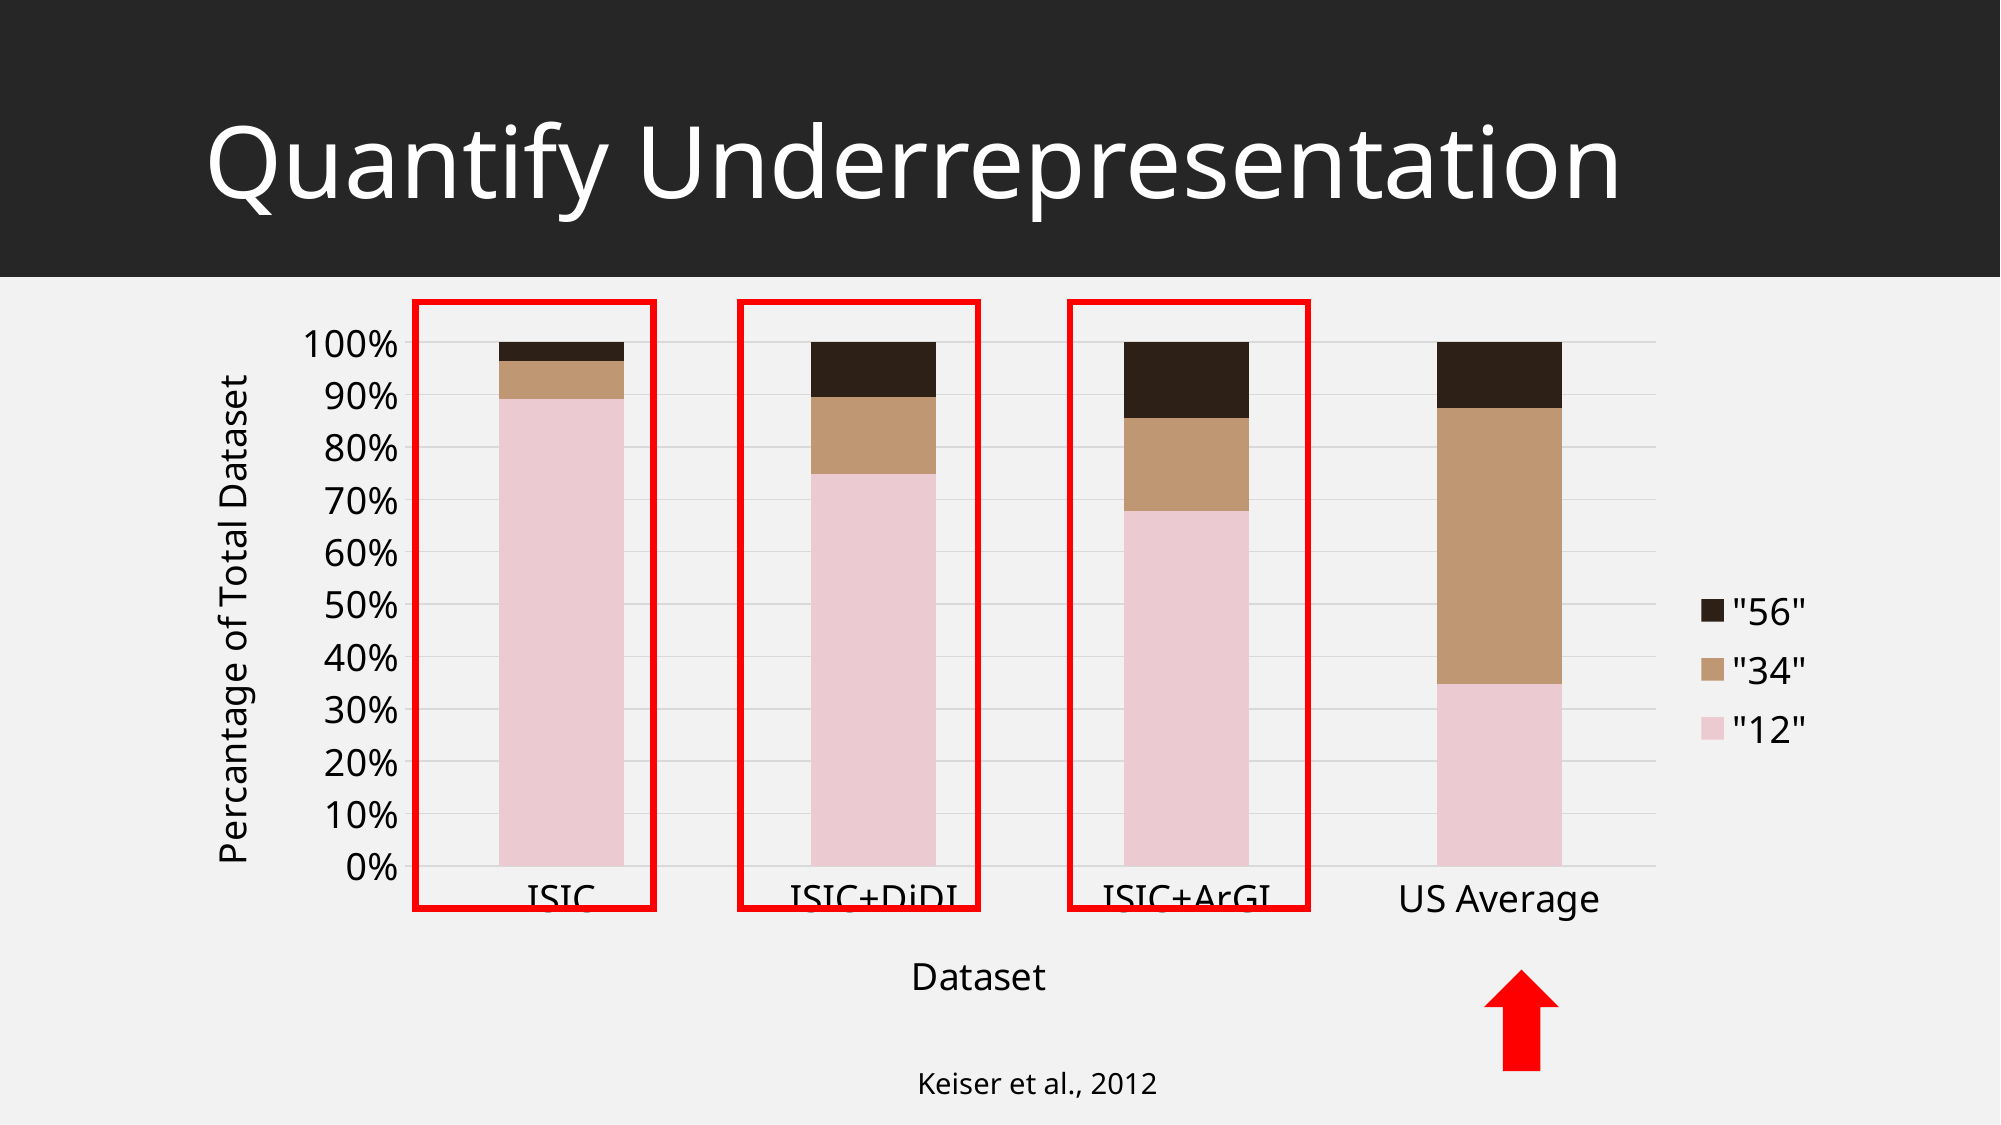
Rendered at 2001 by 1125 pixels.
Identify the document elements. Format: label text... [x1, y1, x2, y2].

text_box [1501, 1038, 1542, 1073]
title Quantify Underrepresentation [189, 104, 1812, 253]
chart [167, 301, 1833, 1038]
text_box [0, 275, 2000, 1125]
text_box [0, 0, 2000, 275]
text_box Keiser et al., 2012 [326, 1058, 1674, 1108]
